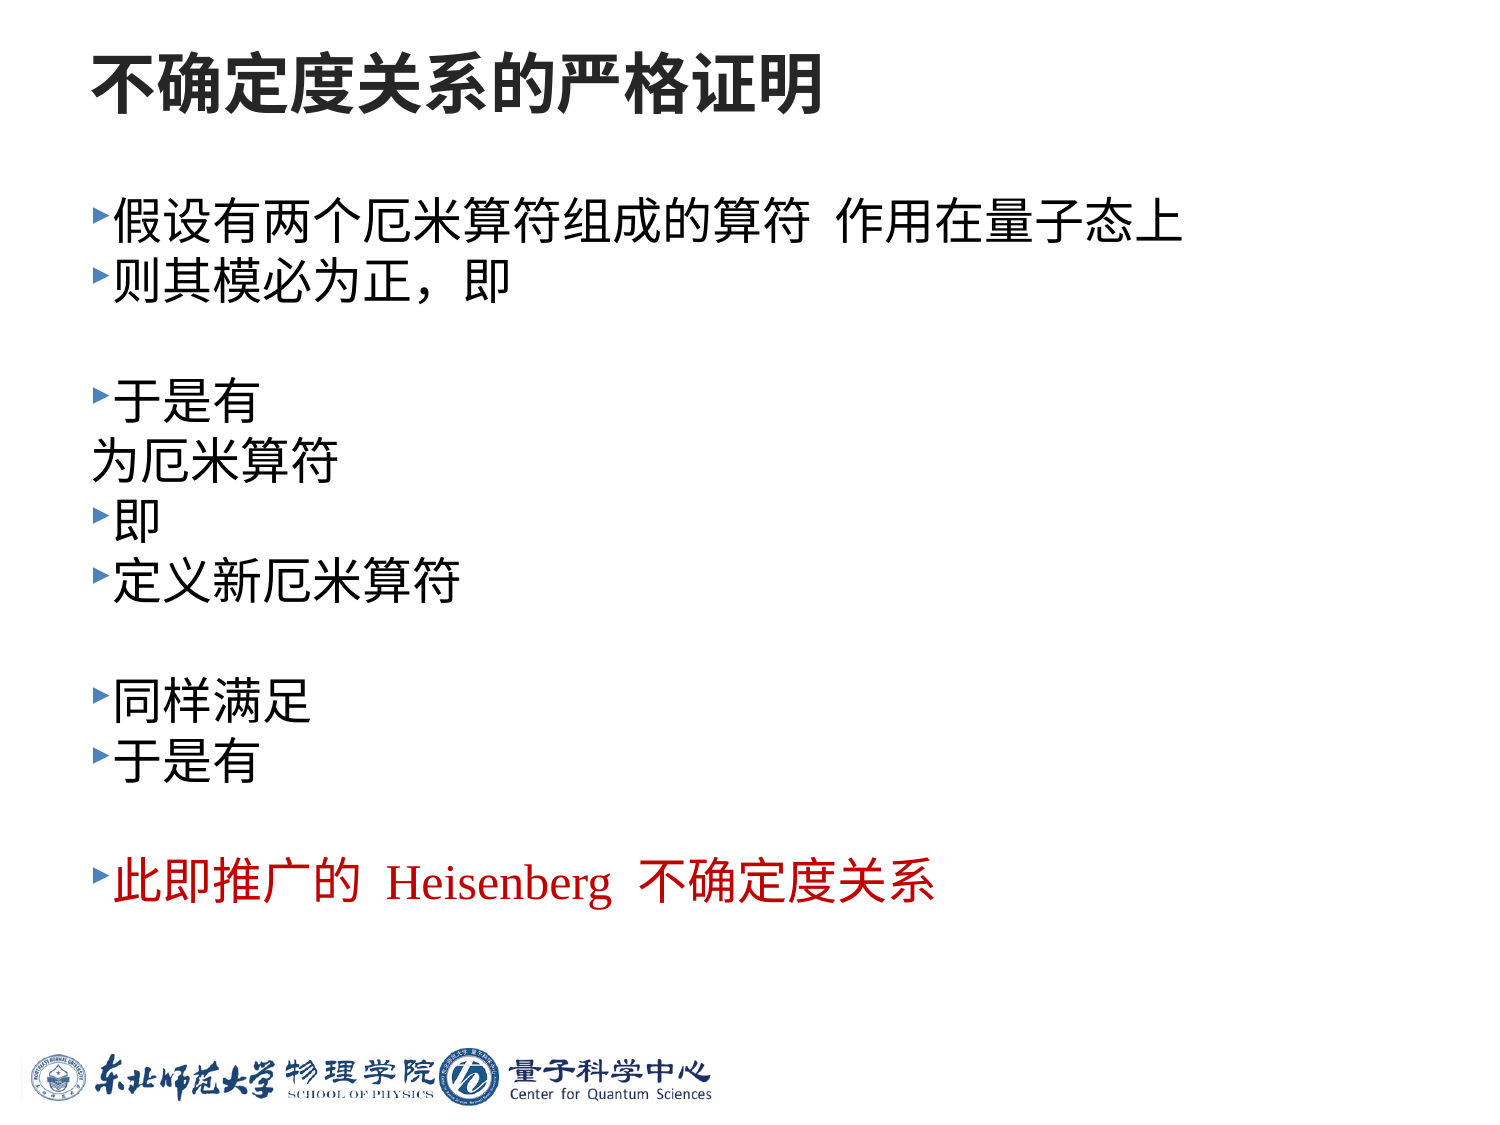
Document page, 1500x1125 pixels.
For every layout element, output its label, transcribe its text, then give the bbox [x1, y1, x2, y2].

title 不确定度关系的严格证明 [75, 0, 1425, 163]
picture [20, 1046, 719, 1108]
